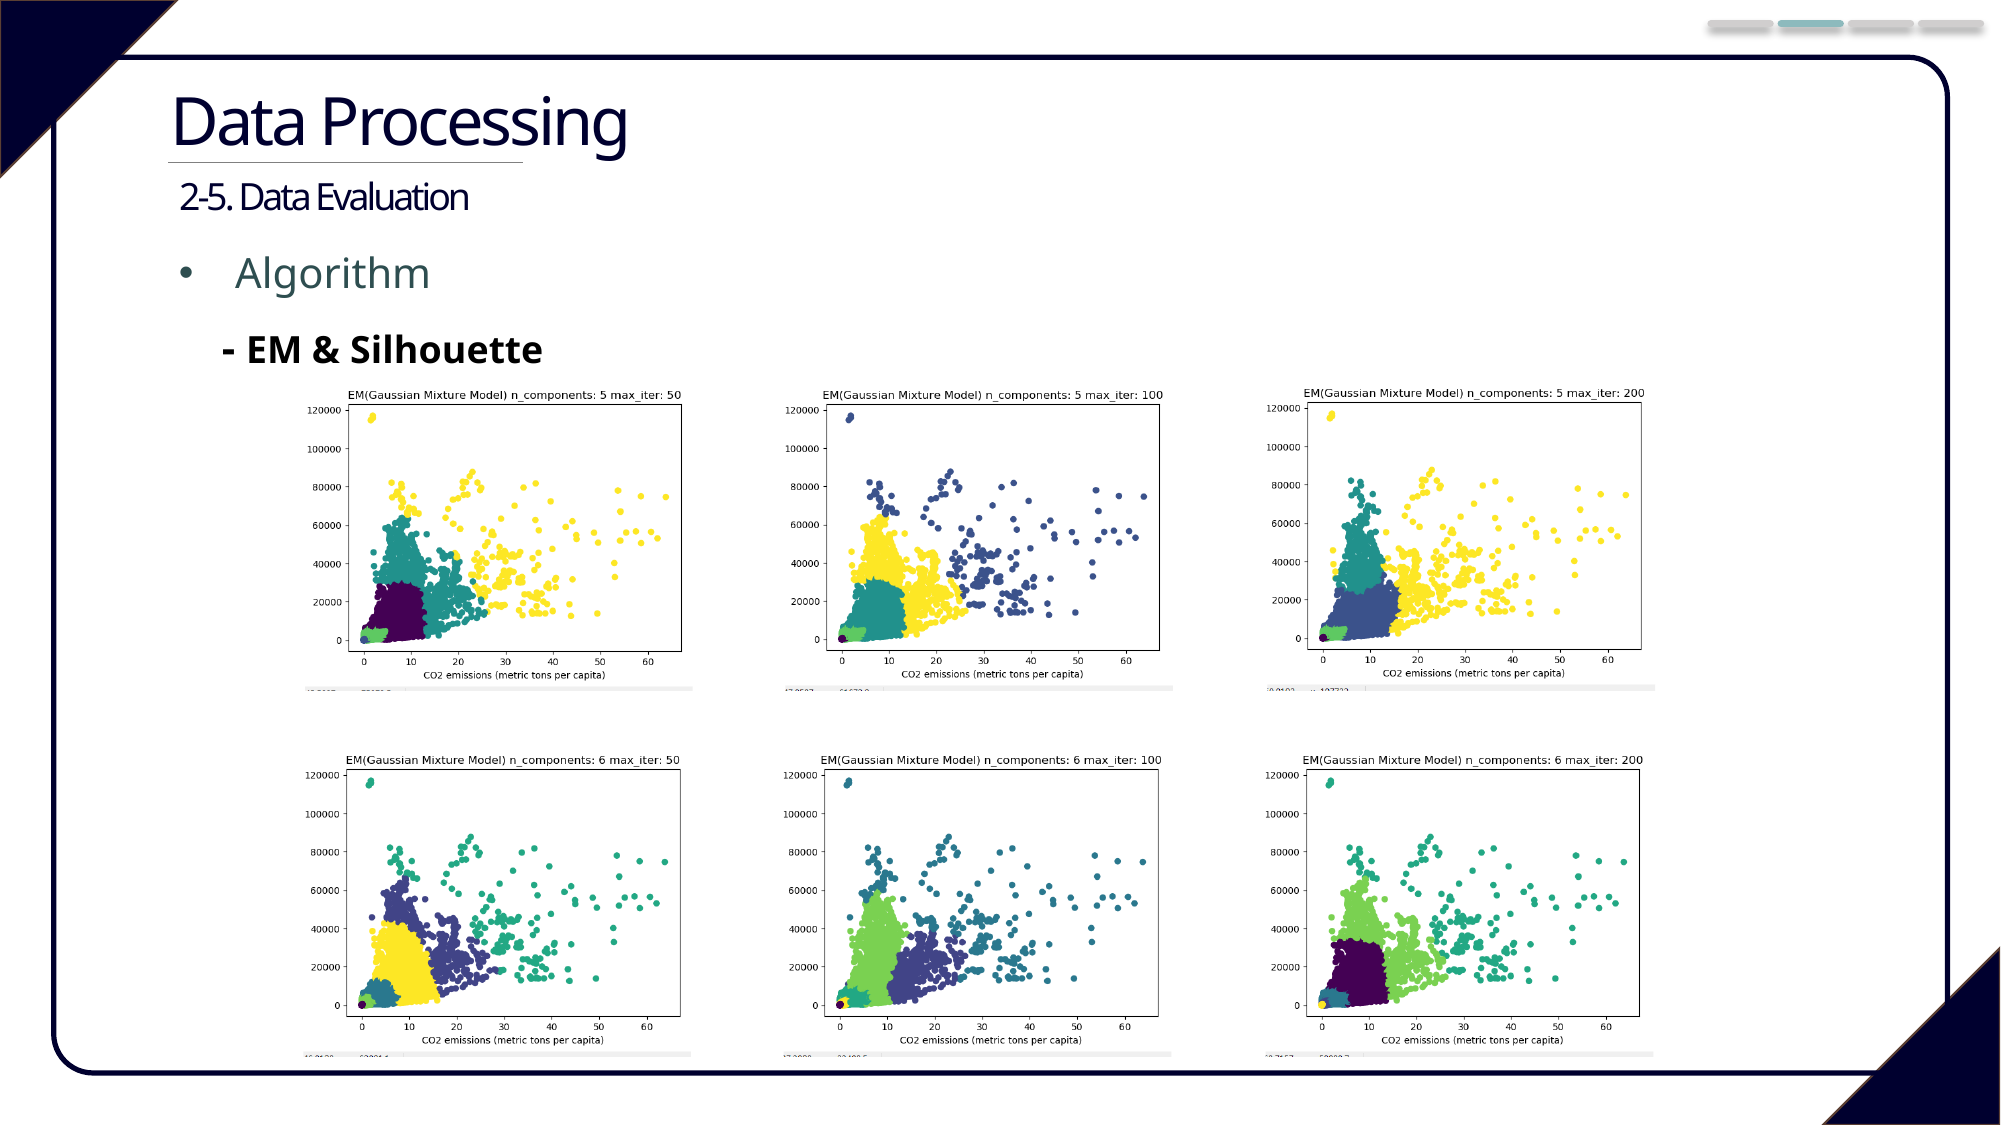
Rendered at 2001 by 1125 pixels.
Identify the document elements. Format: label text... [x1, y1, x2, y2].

picture [785, 382, 1173, 691]
picture [304, 382, 693, 691]
picture [1265, 748, 1654, 1057]
text_box 2-5. Data Evaluation [164, 165, 486, 225]
picture [303, 748, 691, 1057]
picture [1267, 382, 1656, 691]
picture [783, 748, 1172, 1057]
text_box [52, 56, 1949, 1075]
text_box Algorithm - EM & Silhouette [164, 214, 1800, 380]
